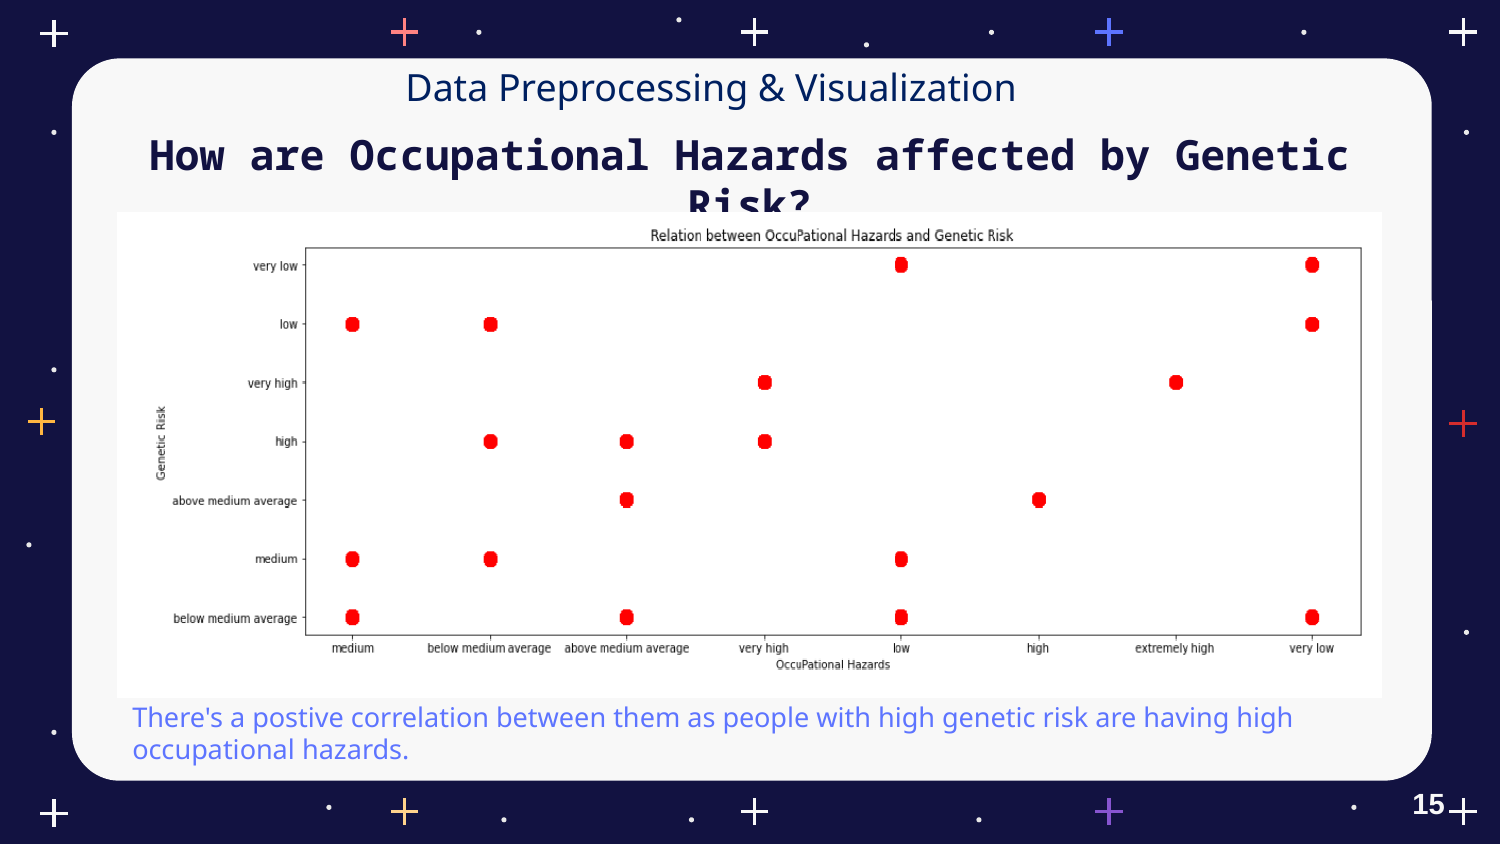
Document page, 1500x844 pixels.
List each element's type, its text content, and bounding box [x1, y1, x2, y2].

picture [117, 211, 1383, 698]
text_box Data Preprocessing & Visualization [390, 56, 1202, 117]
title How are Occupational Hazards affected by Genetic Risk? [117, 145, 1382, 211]
text_box 15 [1397, 777, 1465, 828]
text_box There's a postive correlation between them as people with high genetic risk are having high occupational hazards. [117, 697, 1413, 768]
